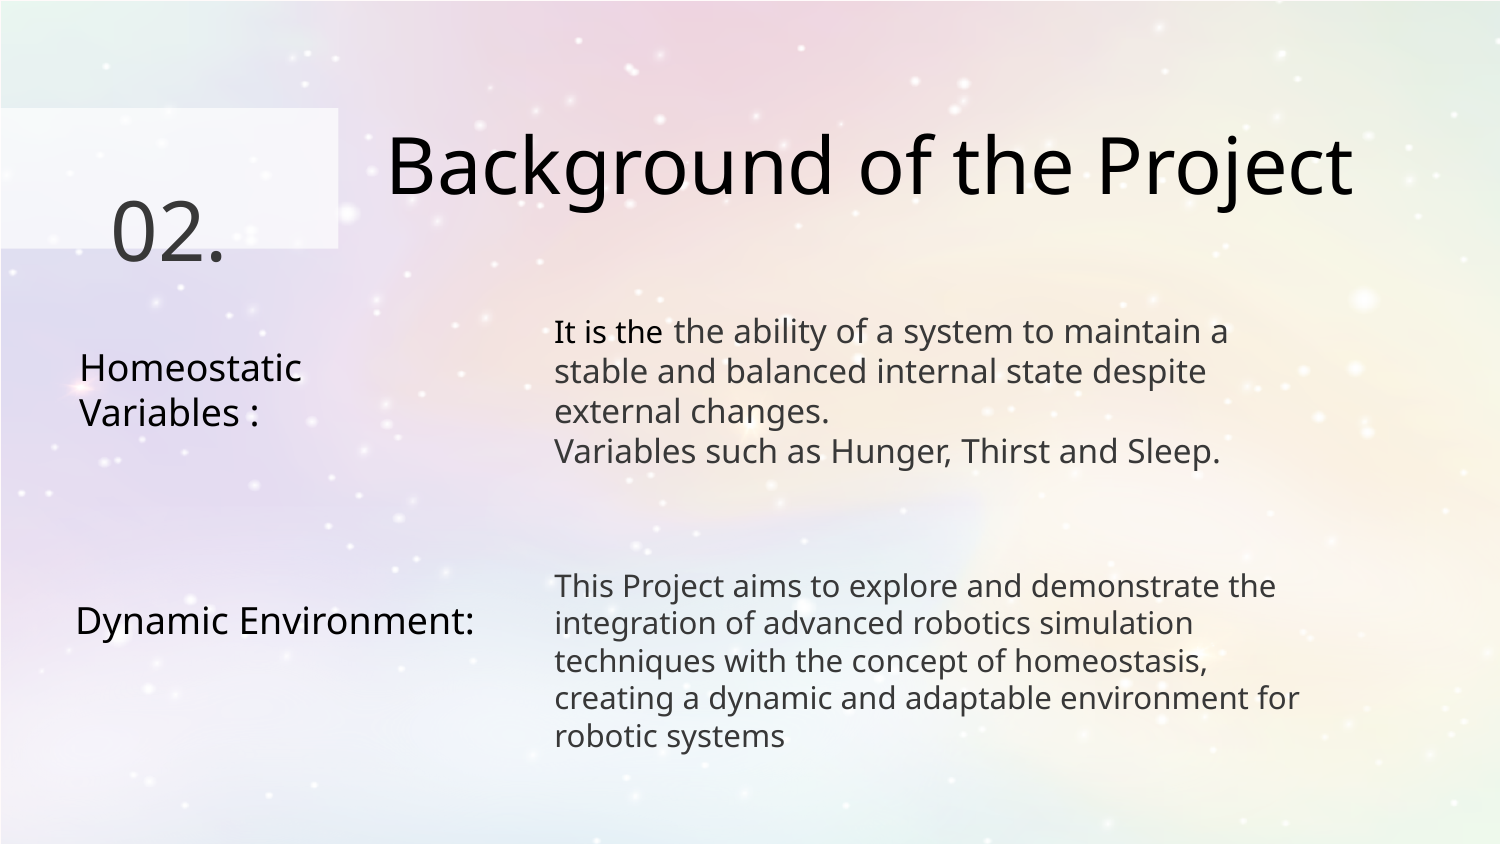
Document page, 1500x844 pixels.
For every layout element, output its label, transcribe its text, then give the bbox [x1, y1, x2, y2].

title 02. [0, 108, 339, 249]
picture [2, 2, 1500, 844]
text_box Homeostatic Variables : [64, 329, 505, 430]
subtitle This Project aims to explore and demonstrate the integration of advanced robotics simulation techniques with the concept of homeostasis, creating a dynamic and adaptable environment for robotic systems [539, 551, 1327, 714]
text_box Background of the Project [370, 100, 1407, 242]
text_box Dynamic Environment: [60, 582, 509, 683]
text_box It is the the ability of a system to maintain a stable and balanced internal state despite external changes. Variables such as Hunger, Thirst and Sleep. [539, 290, 1343, 469]
